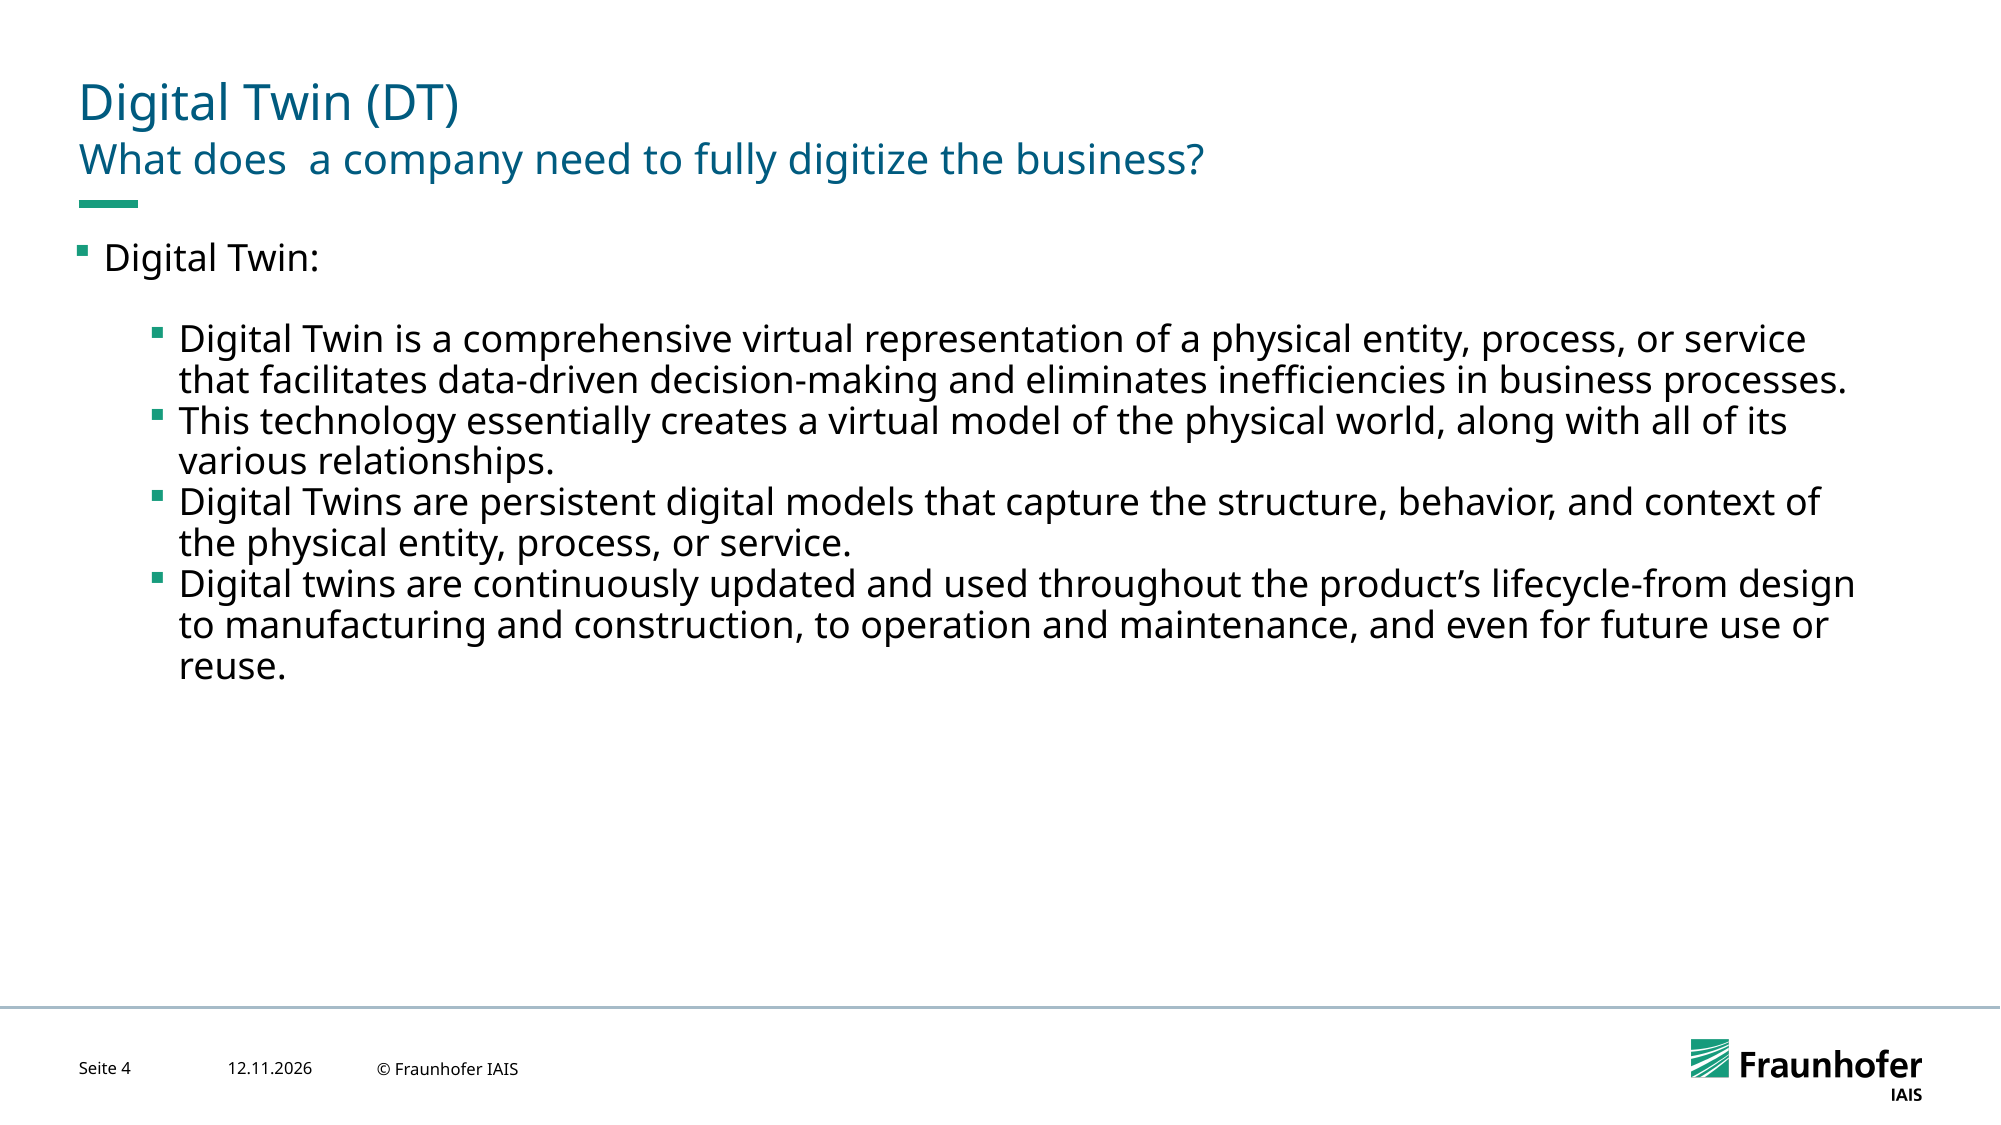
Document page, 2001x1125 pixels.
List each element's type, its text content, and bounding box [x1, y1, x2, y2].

title Digital Twin (DT) [78, 64, 1922, 127]
text_box Digital Twin: Digital Twin is a comprehensive virtual representation of a physical entity, process, or service that facilitates data-driven decision-making and eliminates inefficiencies in business processes. This technology essentially creates a virtual model of the physical world, along with all of its various relationships. Digital Twins are persistent digital models that capture the structure, behavior, and context of the physical entity, process, or service. Digital twins are continuously updated and used throughout the product’s lifecycle-from design to manufacturing and construction, to operation and maintenance, and even for future use or reuse. [59, 230, 1901, 858]
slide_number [227, 1059, 346, 1080]
slide_number Seite 4 [78, 1059, 197, 1080]
list What does a company need to fully digitize the business? [78, 127, 1922, 180]
picture [1691, 1039, 1922, 1101]
footer © Fraunhofer IAIS [376, 1059, 862, 1080]
